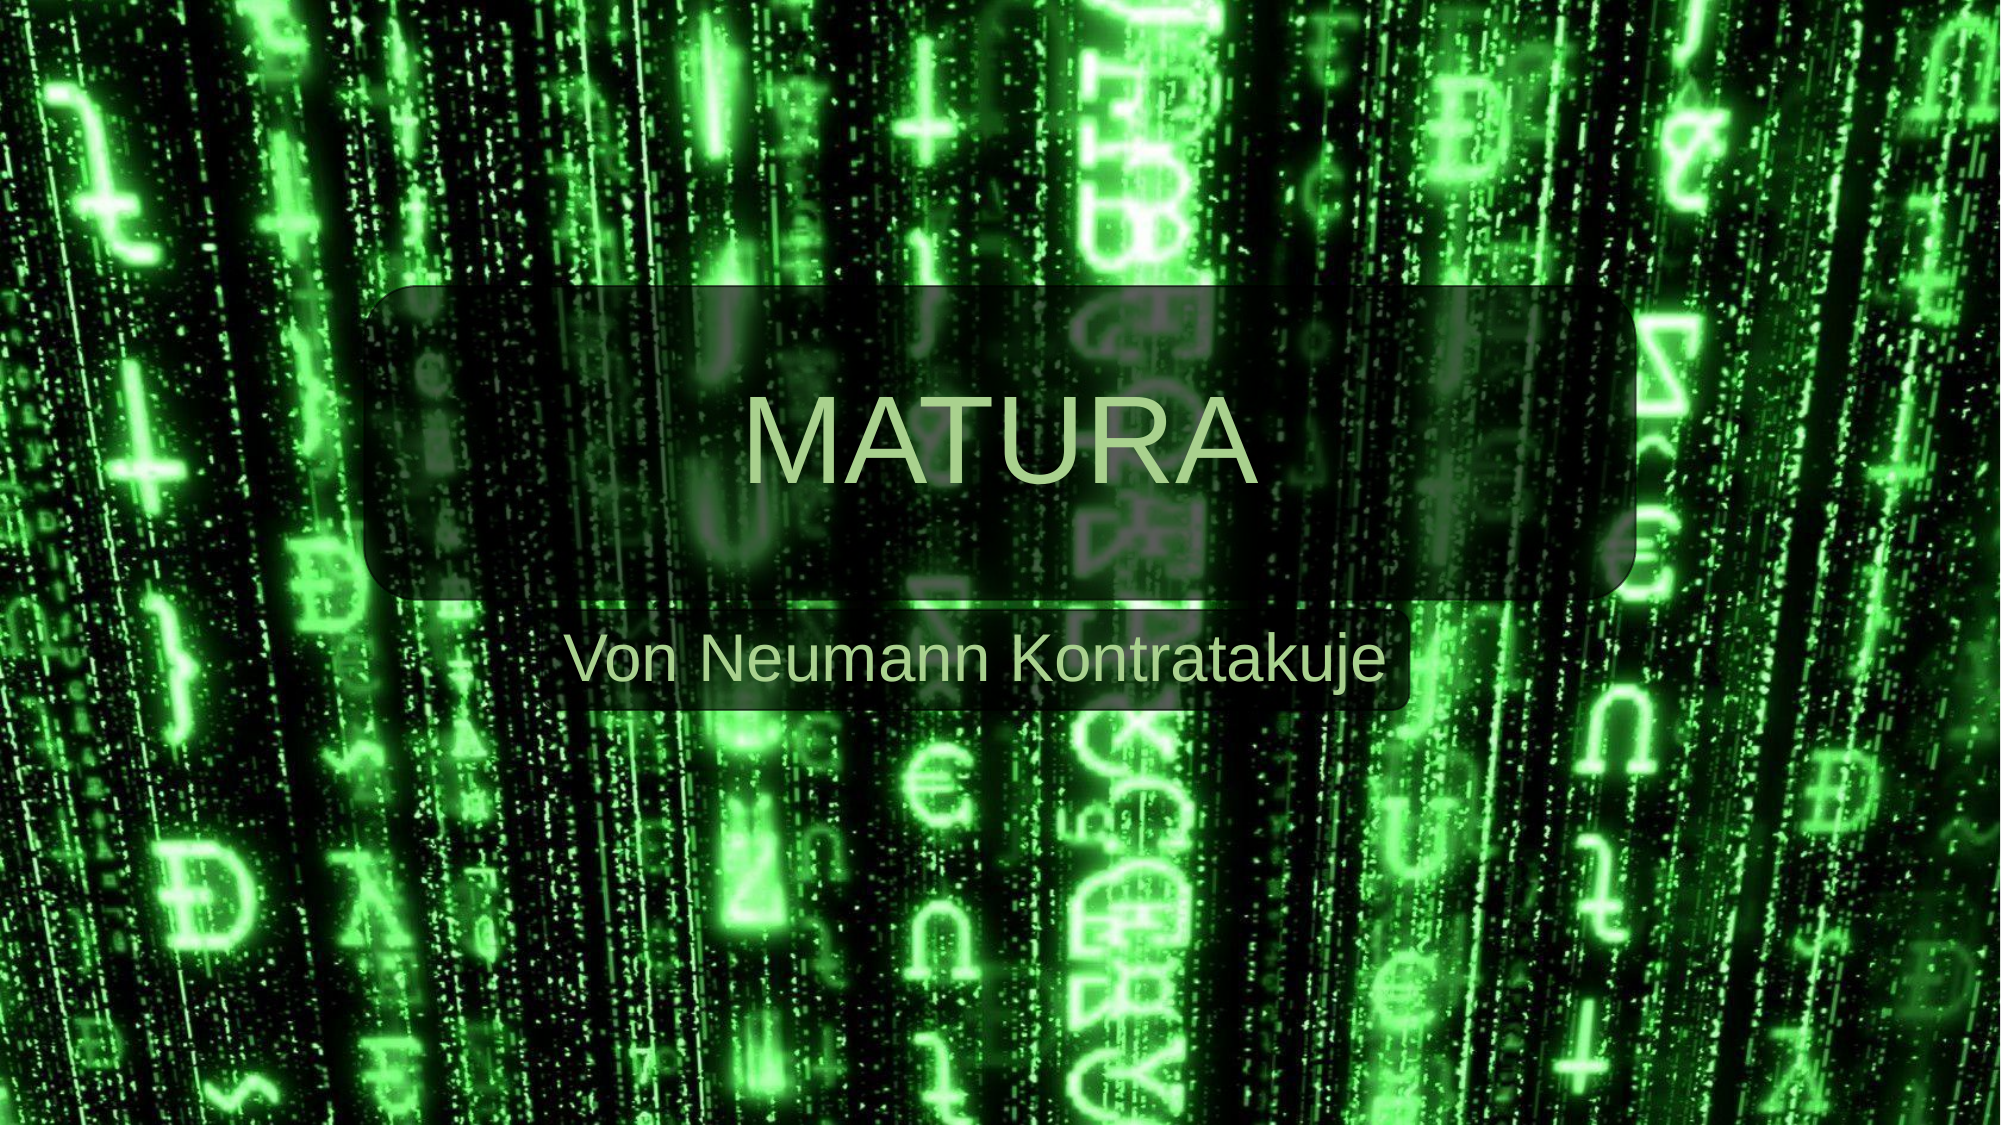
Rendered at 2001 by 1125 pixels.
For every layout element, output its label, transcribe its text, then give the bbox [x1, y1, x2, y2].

picture [0, 0, 2001, 1125]
text_box Von Neumann Kontratakuje [541, 609, 1410, 710]
text_box MATURA [364, 286, 1636, 600]
